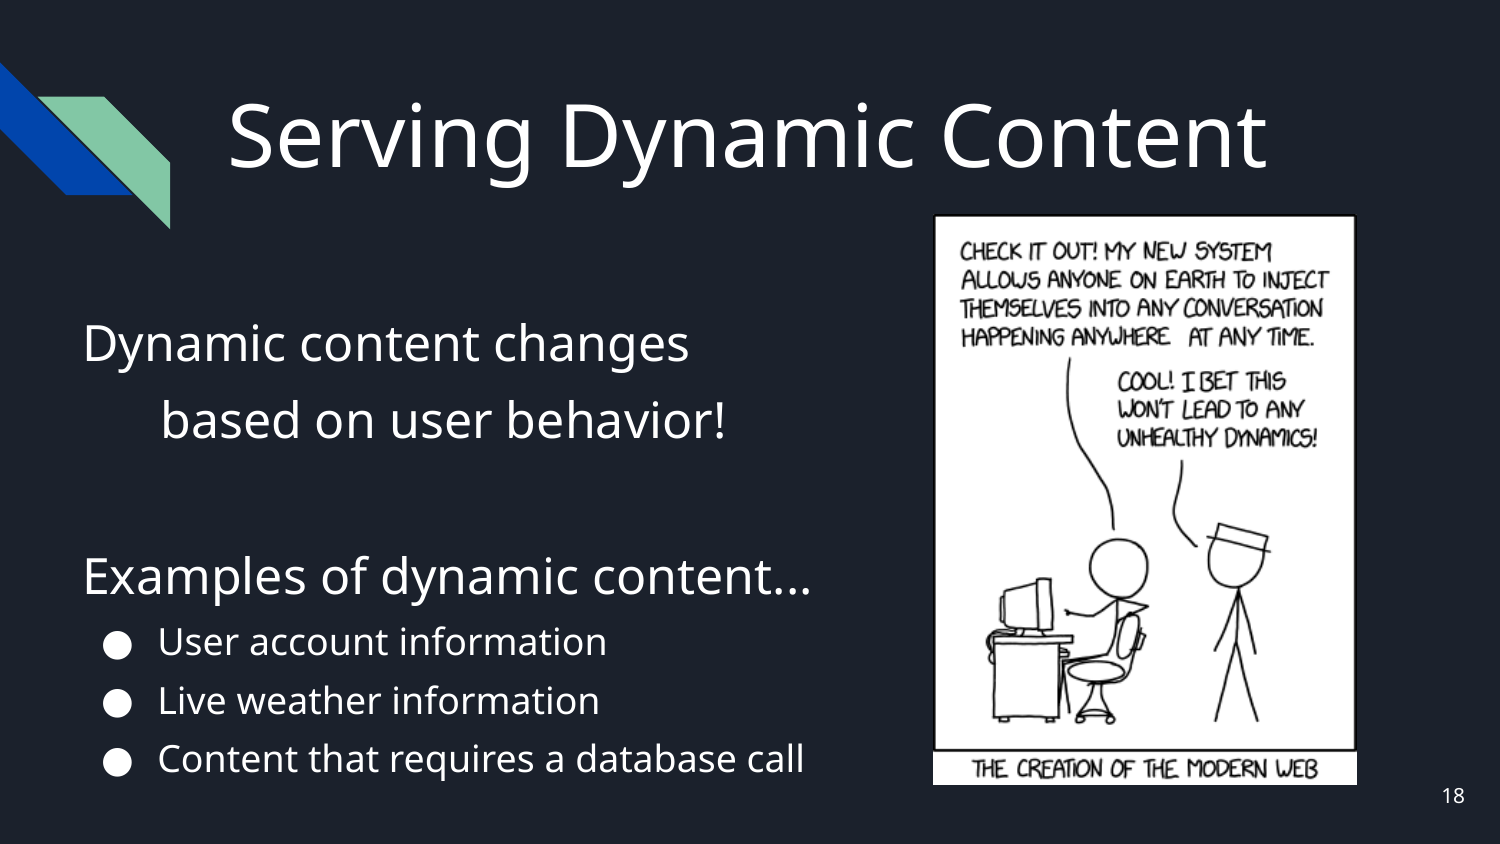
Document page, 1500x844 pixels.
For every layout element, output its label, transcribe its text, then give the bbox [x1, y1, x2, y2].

list Dynamic content changes based on user behavior! Examples of dynamic content... User account information Live weather information Content that requires a database call [67, 277, 927, 756]
title Serving Dynamic Content [212, 64, 1433, 215]
picture [933, 214, 1357, 786]
slide_number ‹#› [1389, 764, 1480, 830]
